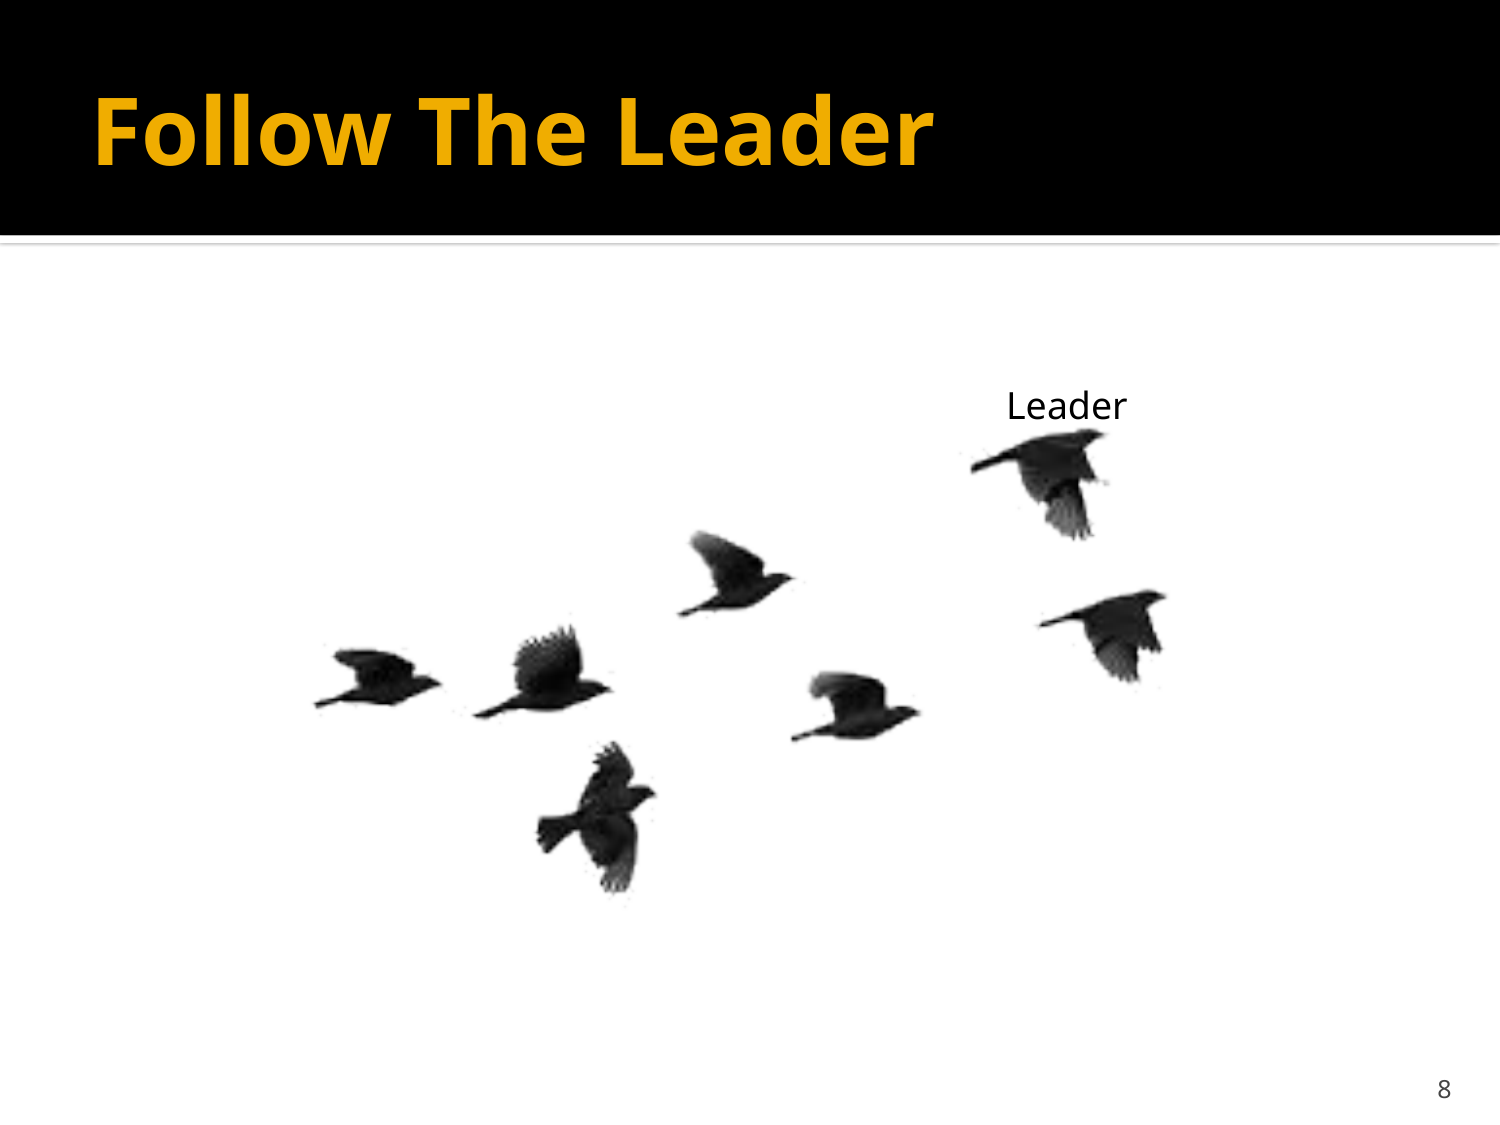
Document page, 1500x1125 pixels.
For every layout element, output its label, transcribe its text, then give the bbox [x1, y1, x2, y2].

picture [137, 324, 1350, 957]
slide_number 8 [1345, 1062, 1467, 1108]
title Follow The Leader [75, 25, 1425, 231]
